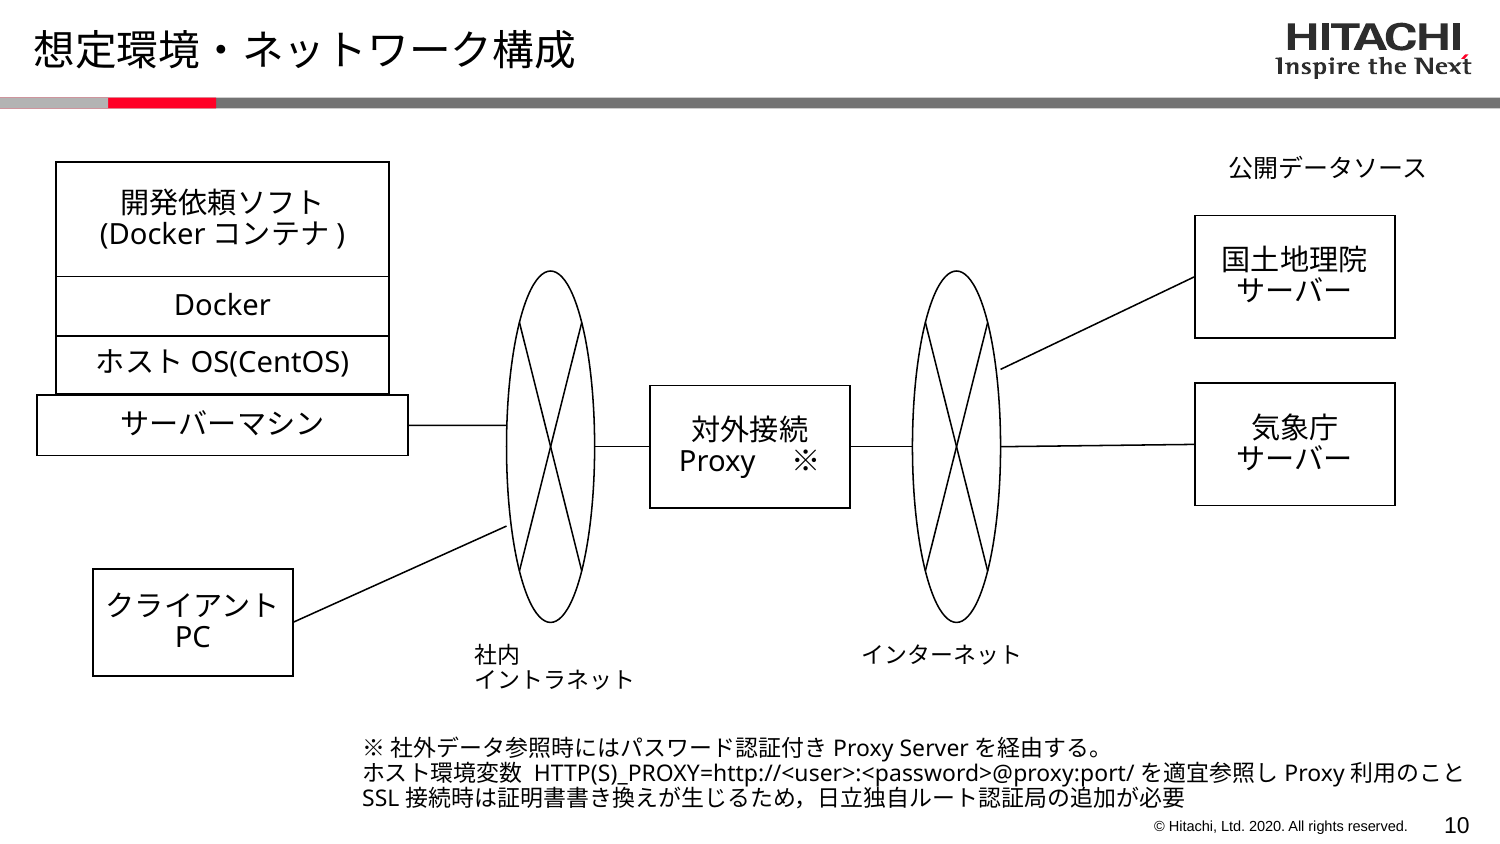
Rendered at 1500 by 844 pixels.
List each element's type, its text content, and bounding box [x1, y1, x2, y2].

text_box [1000, 276, 1196, 370]
text_box 対外接続 Proxy ※ [650, 385, 850, 508]
text_box ※社外データ参照時にはパスワード認証付きProxy Serverを経由する。 ホスト環境変数 HTTP(S)_PROXY=http://<user>:<password>@proxy:port/を適宜参照しProxy利用のこと SSL接続時は証明書書き換えが生じるため，日立独自ルート認証局の追加が必要 [347, 729, 1481, 819]
text_box 公開データソース [1213, 148, 1443, 190]
text_box 国土地理院 サーバー [1194, 215, 1395, 338]
text_box 開発依頼ソフト (Dockerコンテナ) [55, 162, 390, 277]
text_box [912, 270, 1001, 623]
text_box 気象庁 サーバー [1194, 383, 1395, 506]
text_box クライアント PC [92, 569, 293, 676]
text_box インターネット [847, 636, 1038, 676]
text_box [506, 270, 595, 623]
text_box ホストOS(CentOS) [55, 336, 390, 394]
text_box 社内 イントラネット [459, 636, 650, 701]
text_box Docker [55, 277, 390, 336]
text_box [292, 525, 507, 623]
title 想定環境・ネットワーク構成 [18, 22, 1247, 83]
text_box サーバーマシン [36, 395, 409, 456]
